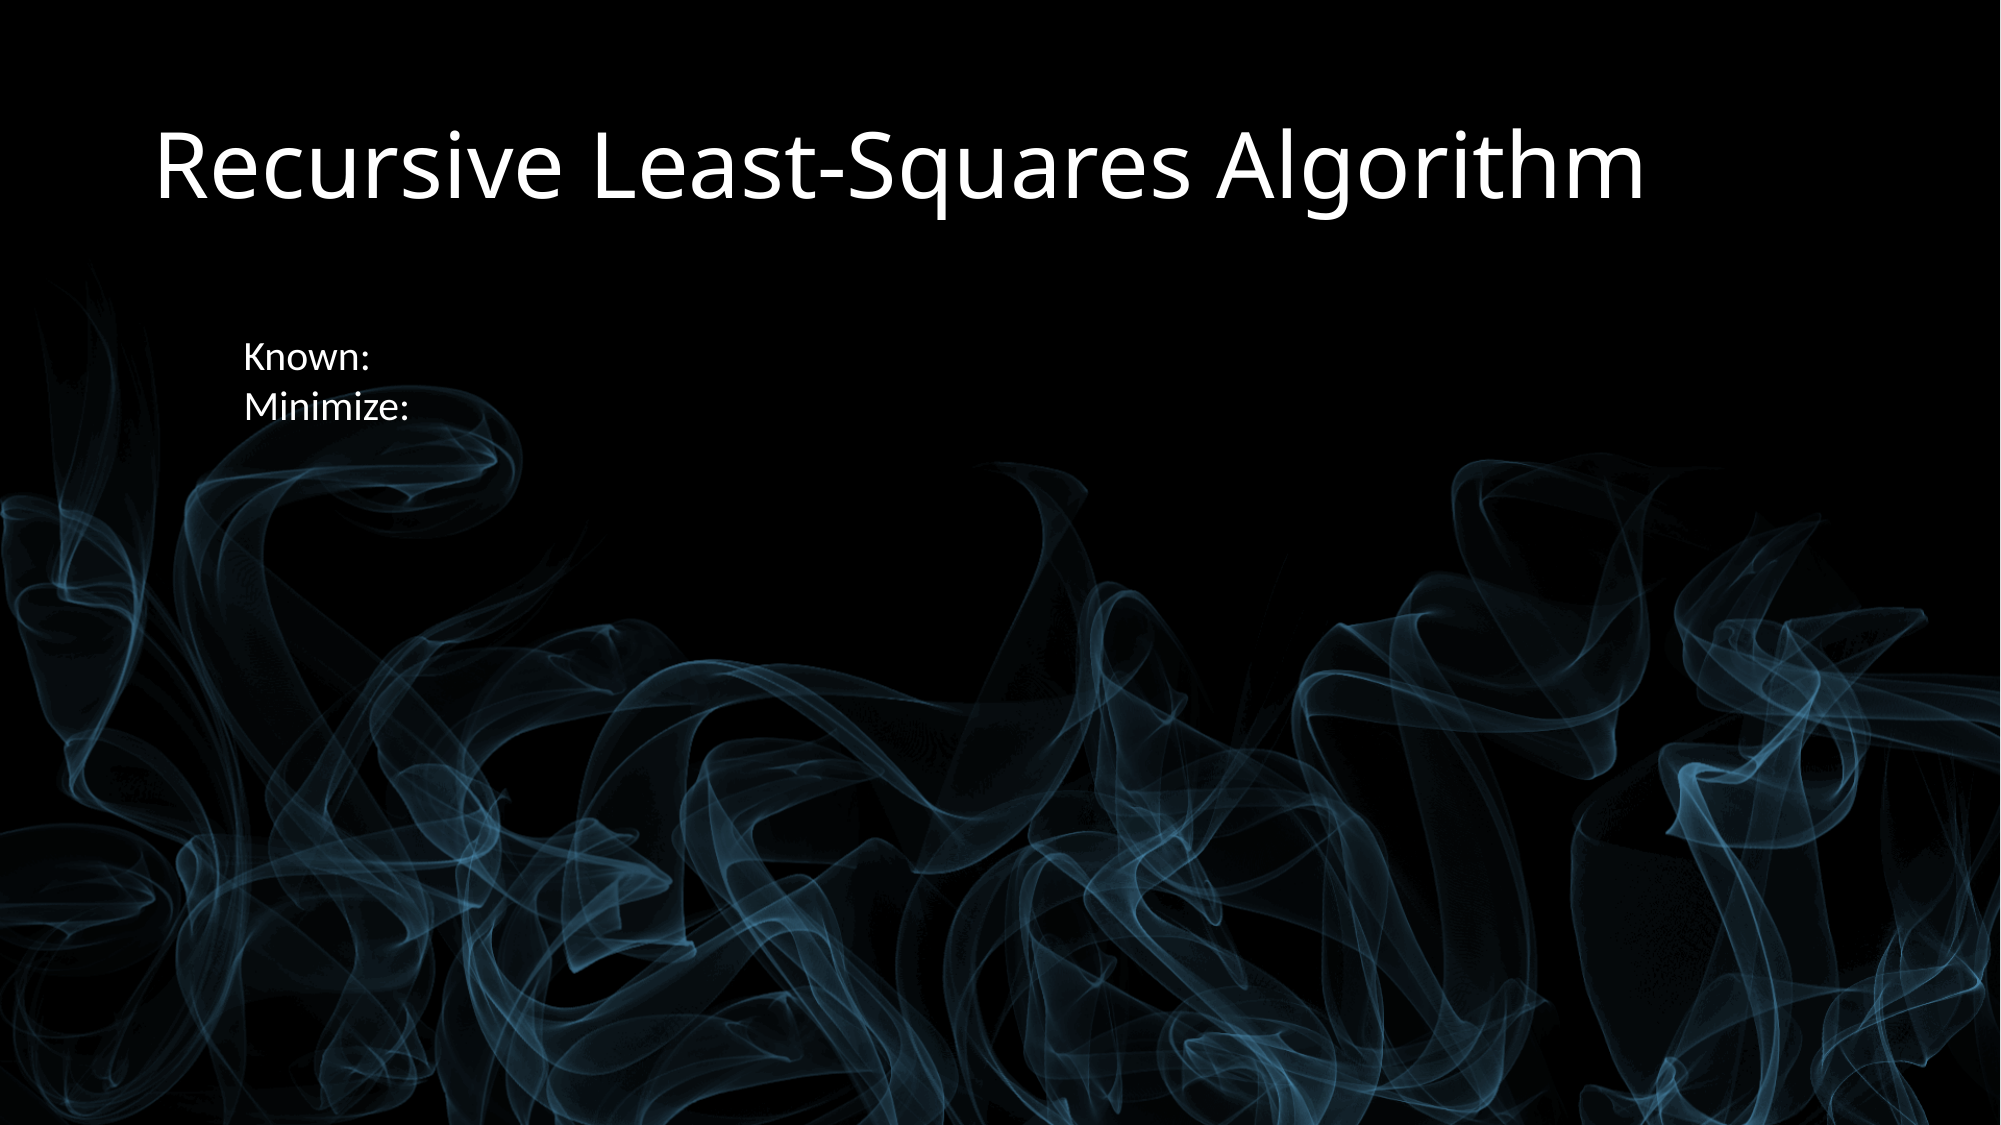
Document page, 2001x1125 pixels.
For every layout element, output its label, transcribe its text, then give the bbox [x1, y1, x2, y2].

picture [0, 0, 2001, 1125]
title Recursive Least-Squares Algorithm [137, 59, 1863, 278]
